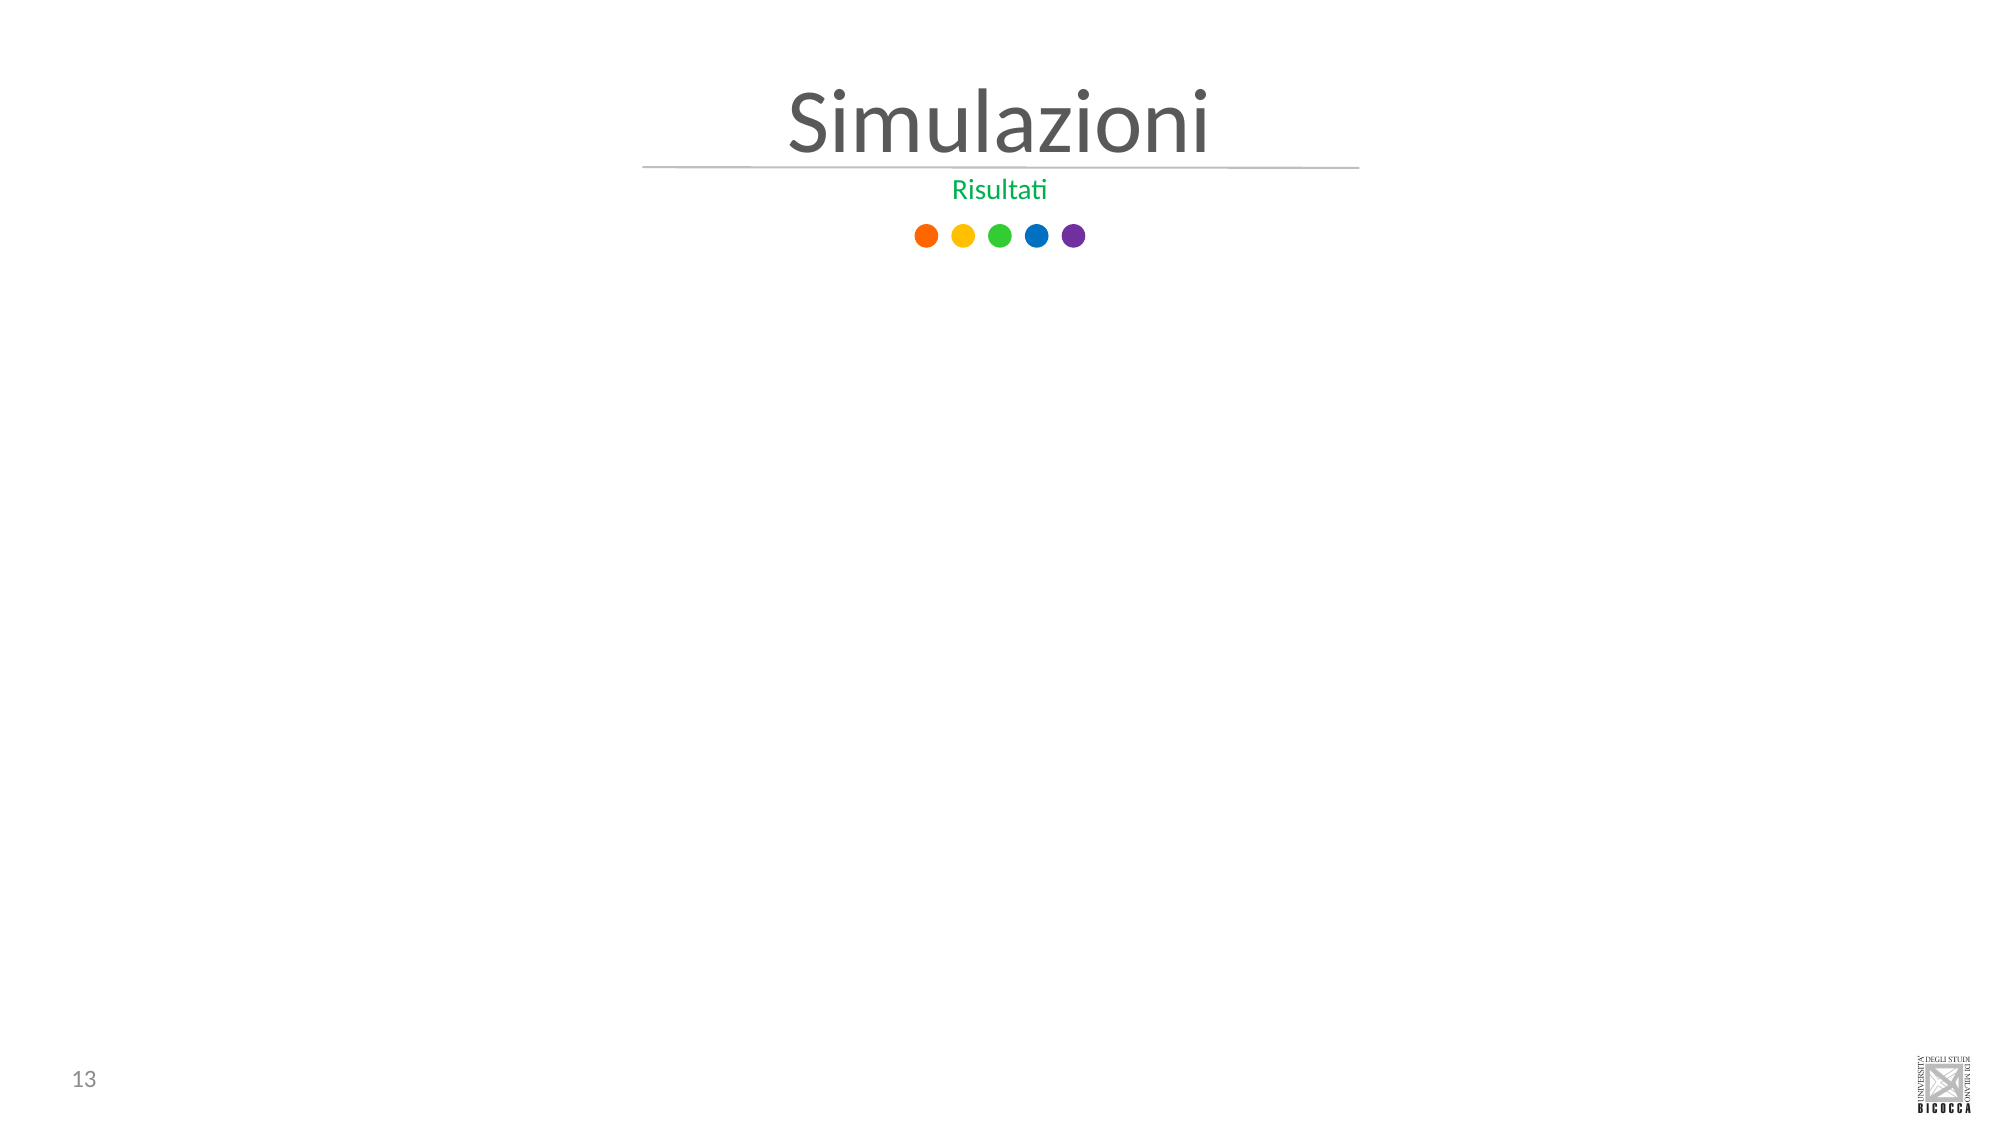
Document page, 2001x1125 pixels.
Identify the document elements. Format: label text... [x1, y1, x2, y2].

title Simulazioni [137, 56, 1863, 180]
picture [1913, 1054, 1975, 1115]
slide_number 13 [56, 1047, 507, 1107]
list Risultati [624, 166, 1376, 217]
